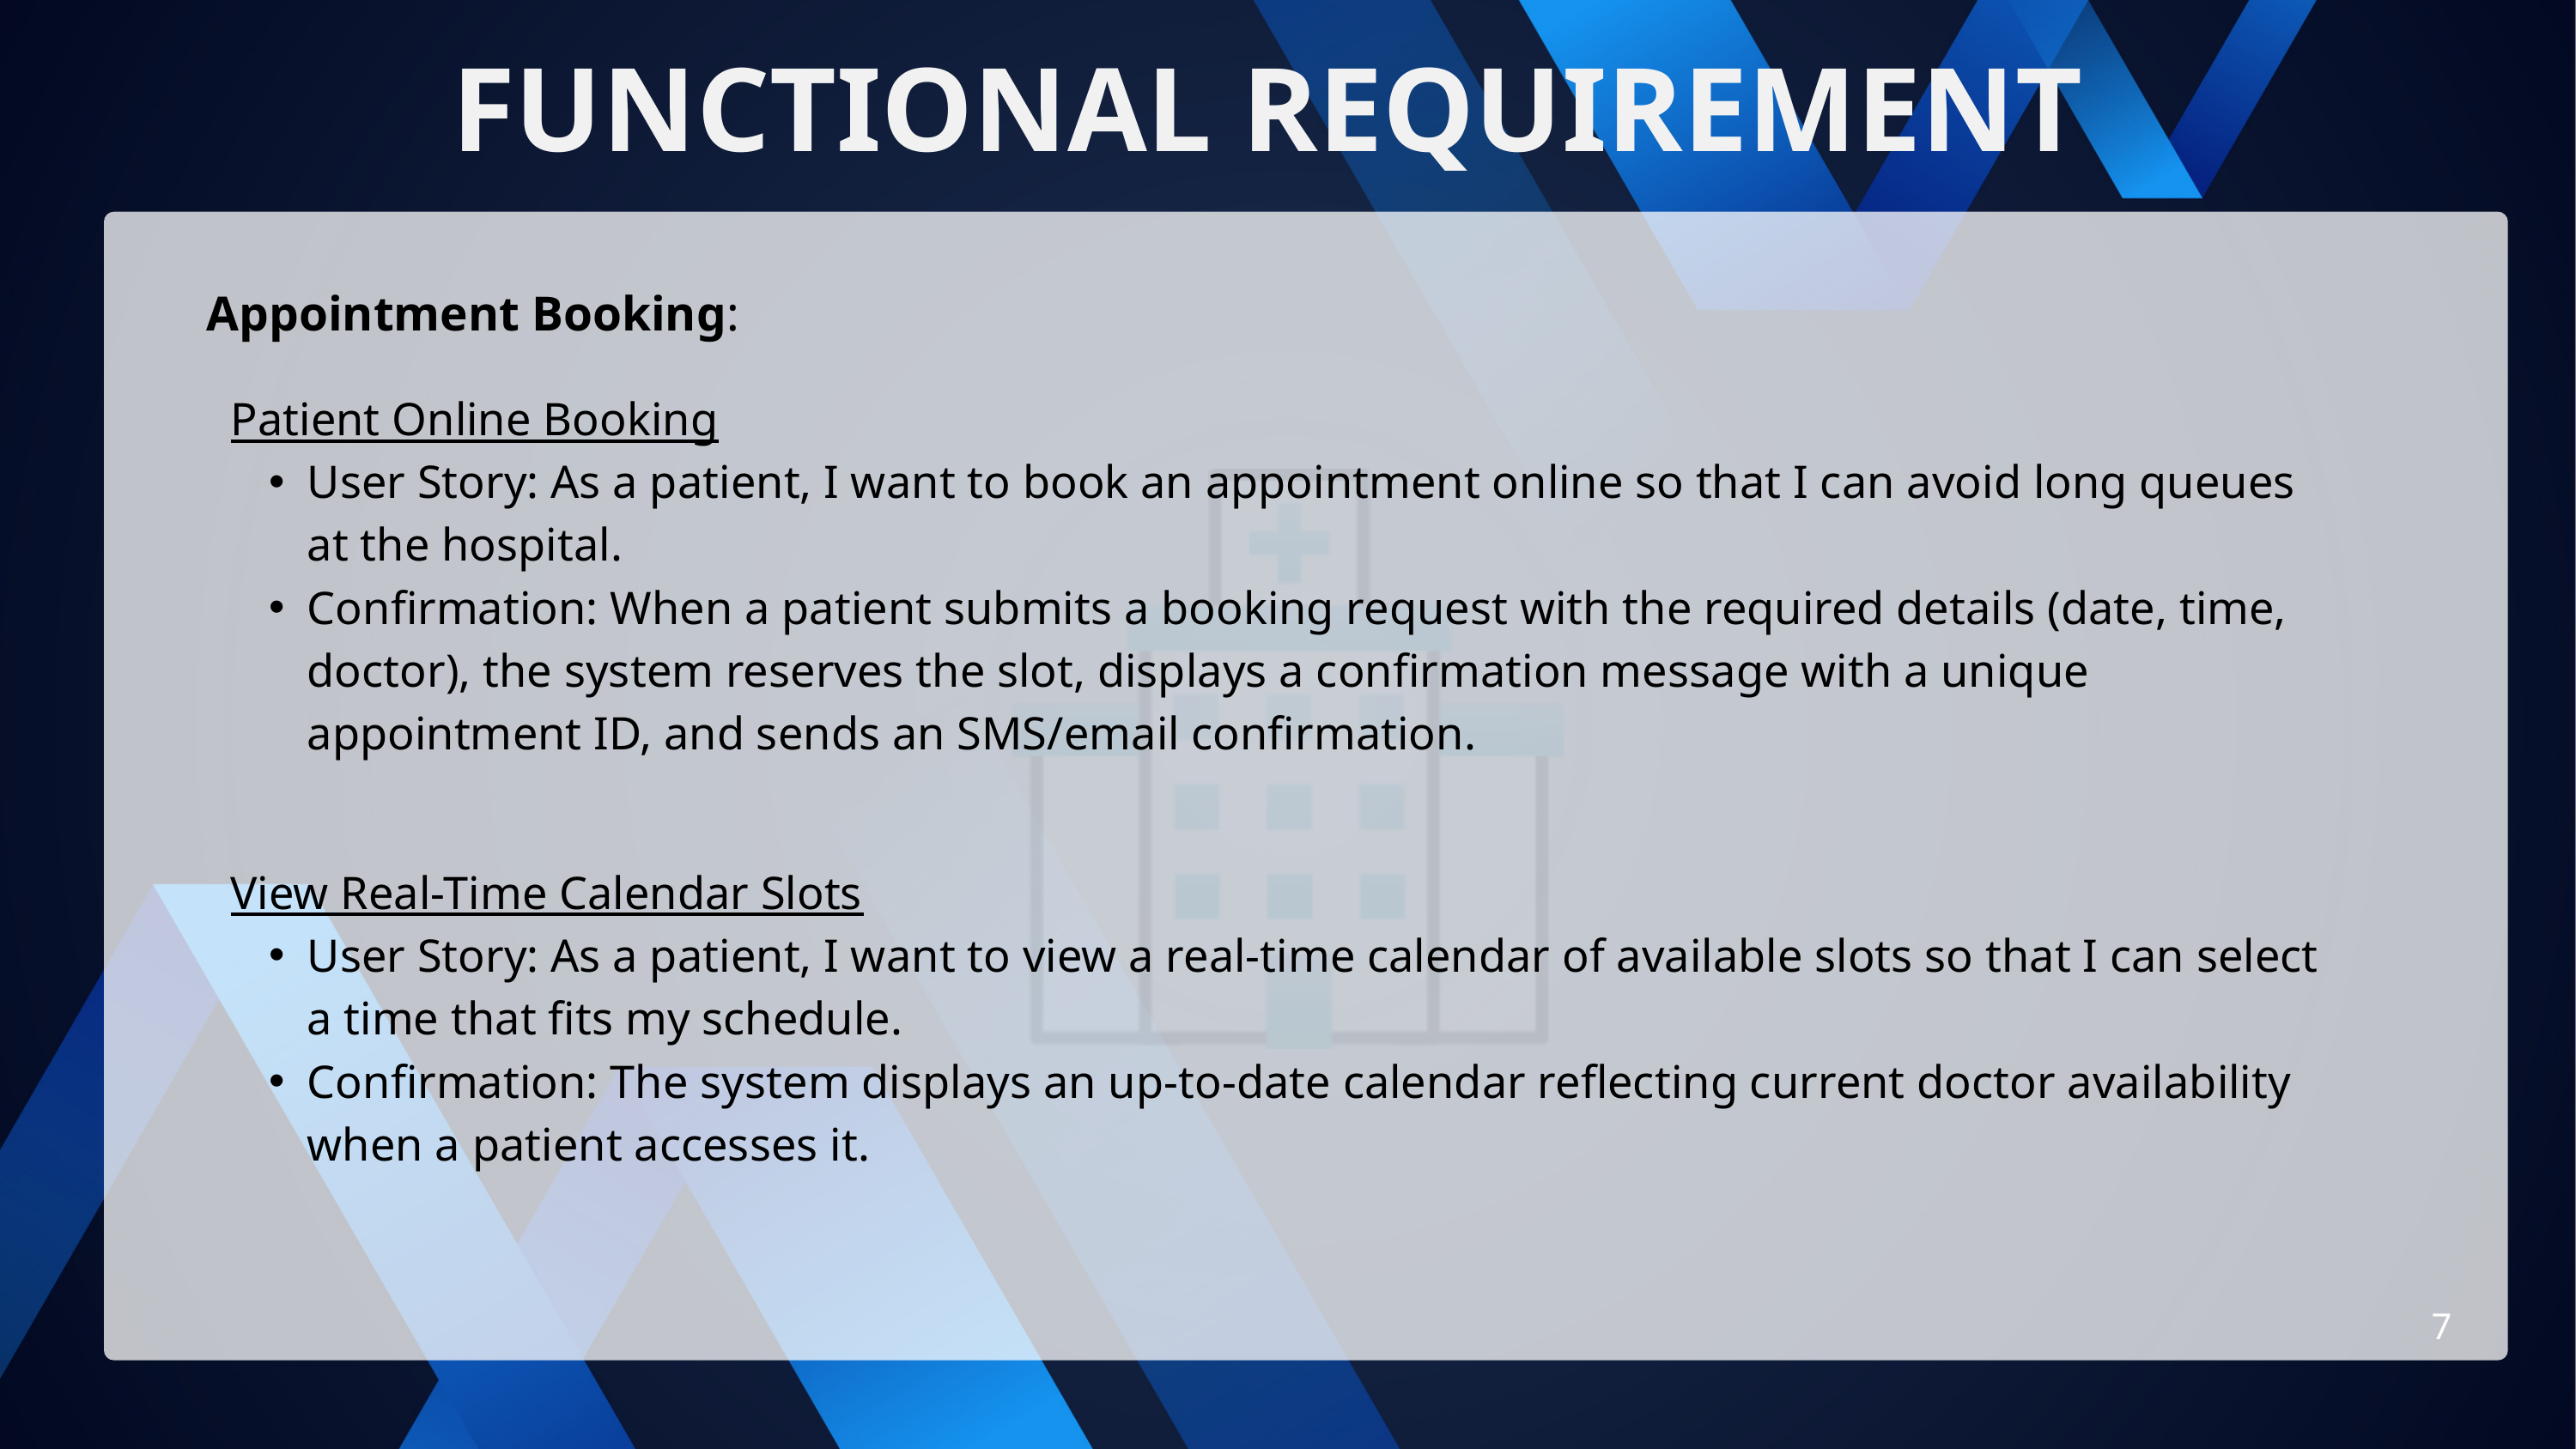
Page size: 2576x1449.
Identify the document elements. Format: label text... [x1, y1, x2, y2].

text_box [0, 0, 2576, 1449]
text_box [103, 211, 2508, 1361]
text_box FUNCTIONAL REQUIREMENT [307, 13, 2227, 175]
